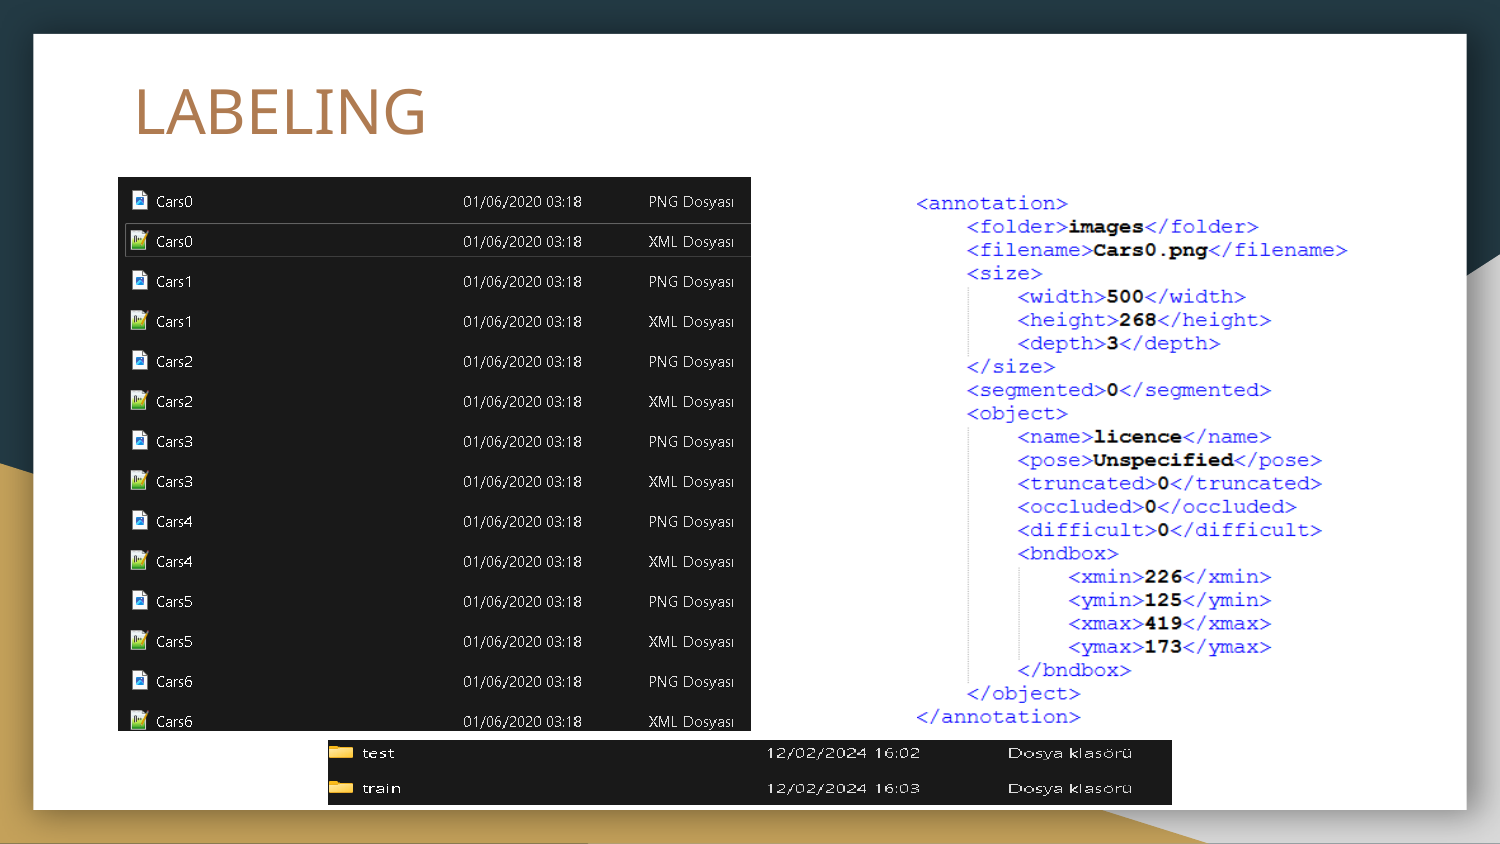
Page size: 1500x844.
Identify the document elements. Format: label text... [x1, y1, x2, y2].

picture [118, 177, 751, 731]
picture [917, 193, 1350, 731]
picture [327, 740, 1173, 806]
title LABELING [118, 53, 1350, 210]
